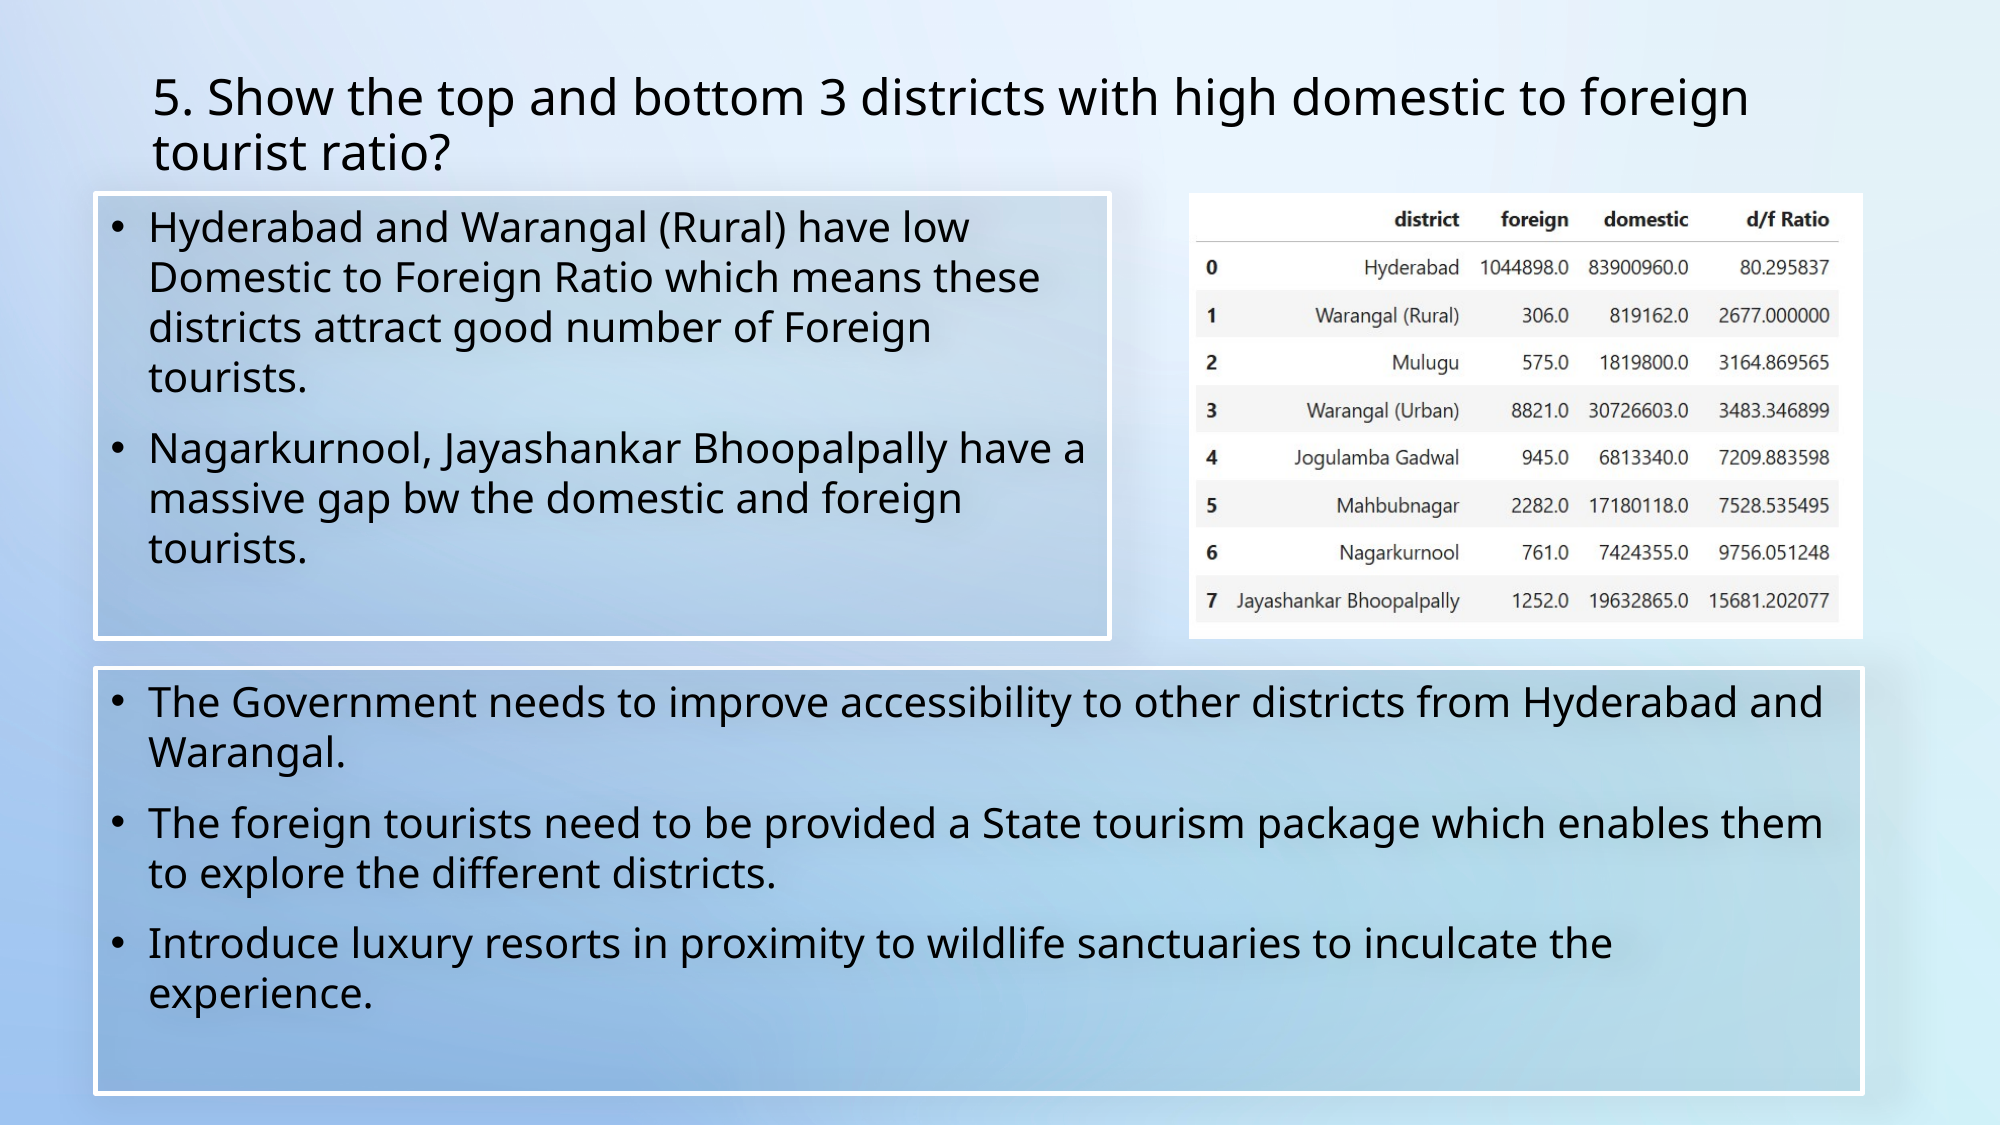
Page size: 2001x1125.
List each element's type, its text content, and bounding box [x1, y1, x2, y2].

text_box Hyderabad and Warangal (Rural) have low Domestic to Foreign Ratio which means these districts attract good number of Foreign tourists. Nagarkurnool, Jayashankar Bhoopalpally have a massive gap bw the domestic and foreign tourists. [95, 193, 1110, 639]
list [1188, 192, 1863, 639]
text_box The Government needs to improve accessibility to other districts from Hyderabad and Warangal. The foreign tourists need to be provided a State tourism package which enables them to explore the different districts. Introduce luxury resorts in proximity to wildlife sanctuaries to inculcate the experience. [95, 667, 1863, 1094]
title 5. Show the top and bottom 3 districts with high domestic to foreign tourist ratio? [137, 59, 1863, 194]
